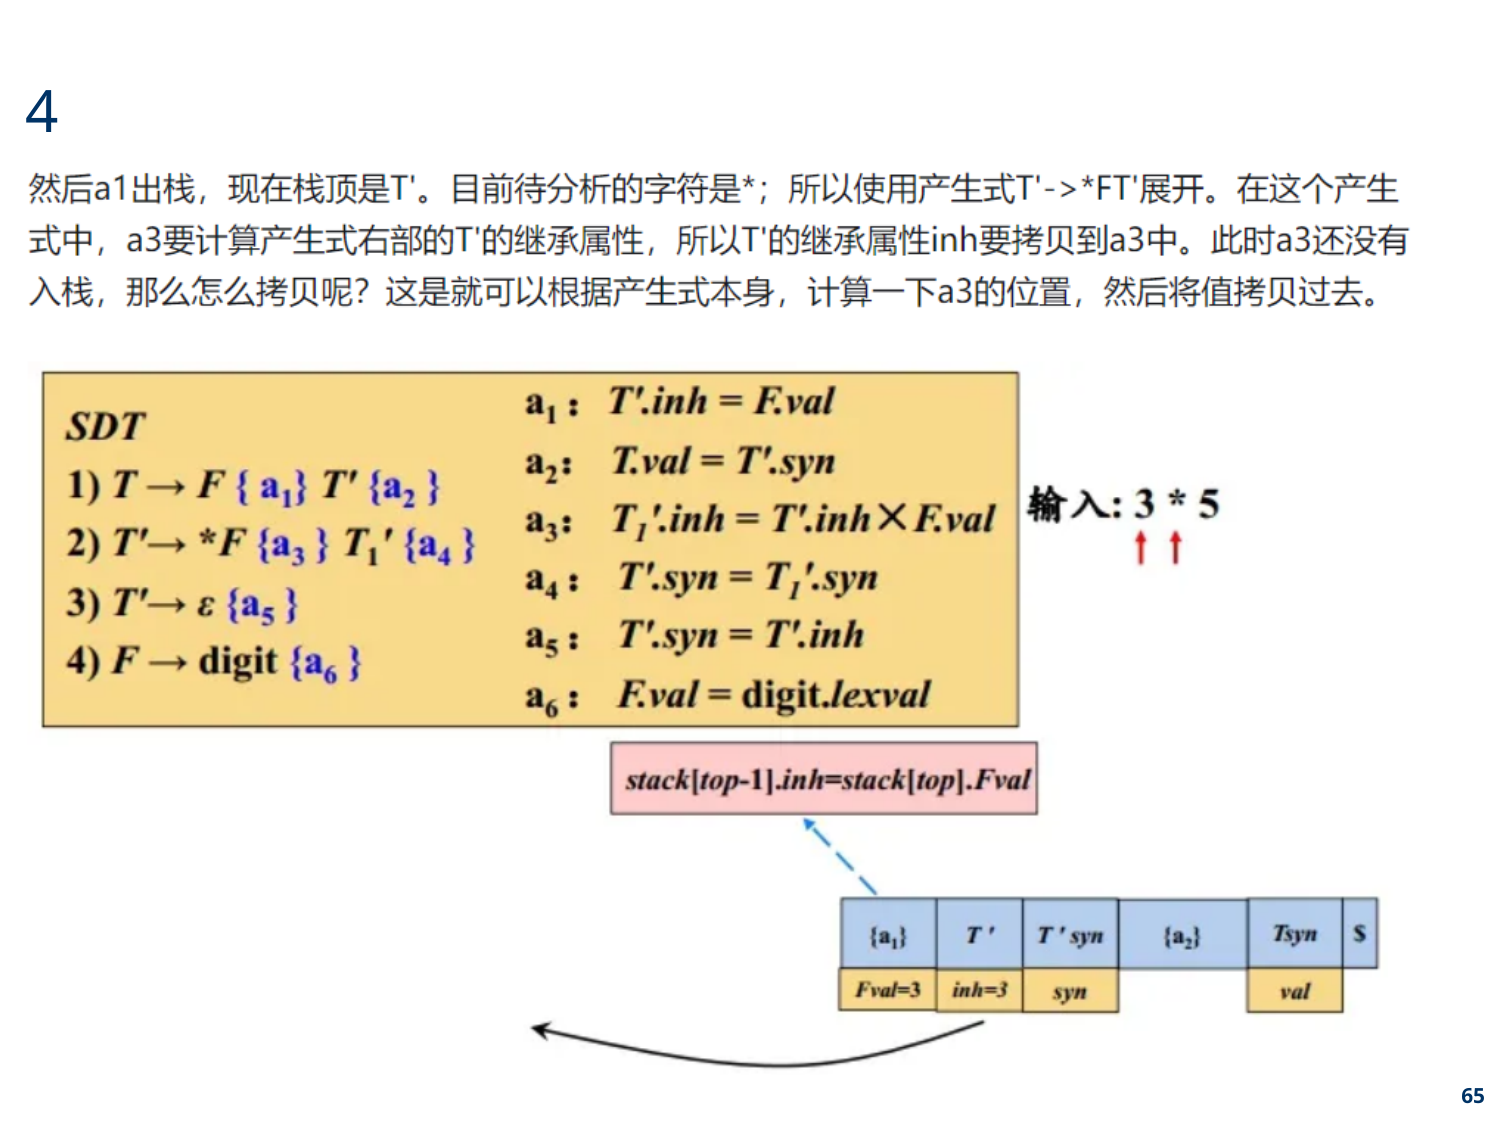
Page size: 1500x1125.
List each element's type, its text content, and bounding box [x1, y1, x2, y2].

picture [24, 165, 1416, 1076]
title 4 [10, 62, 1224, 156]
slide_number 65 [1149, 1074, 1500, 1117]
